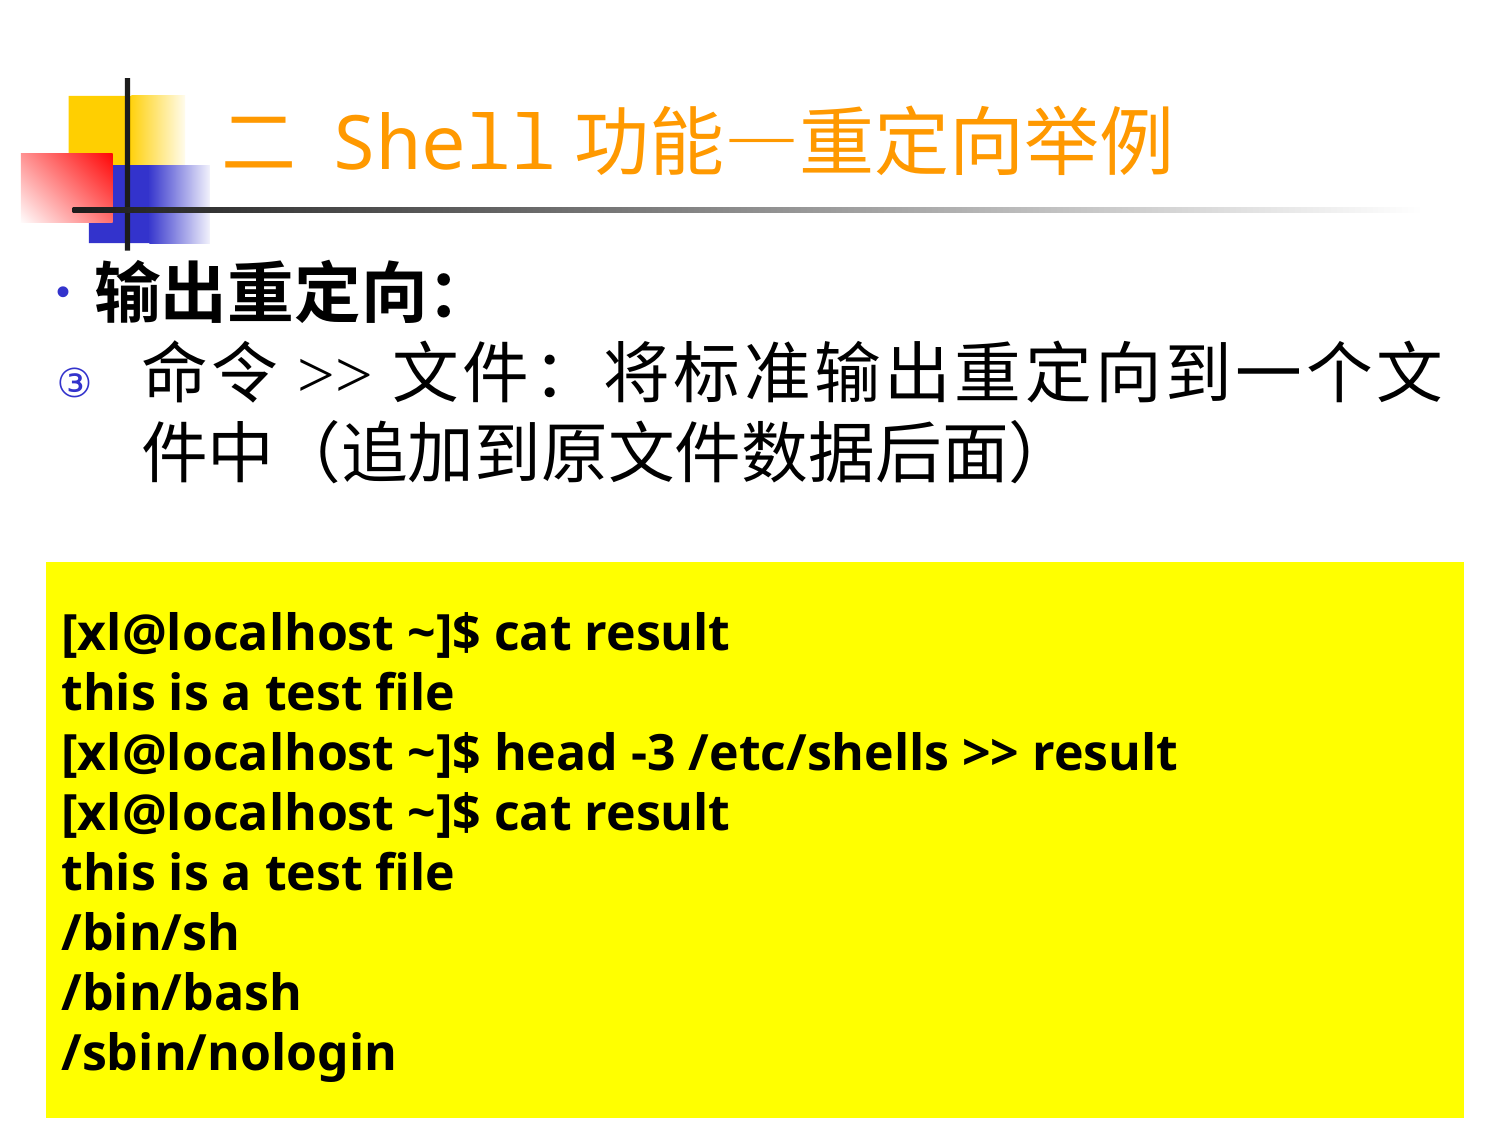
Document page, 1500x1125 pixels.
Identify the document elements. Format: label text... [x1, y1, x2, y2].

list 输出重定向： 命令>>文件：将标准输出重定向到一个文件中（追加到原文件数据后面） [41, 243, 1459, 1125]
text_box 二 Shell功能—重定向举例 [206, 99, 1424, 193]
slide_number 233 [1123, 1118, 1461, 1125]
text_box [xl@localhost ~]$ cat result this is a test file [xl@localhost ~]$ head -3 /etc/shells >> result [xl@localhost ~]$ cat result this is a test file /bin/sh /bin/bash /sbin/nologin [46, 562, 1464, 1118]
